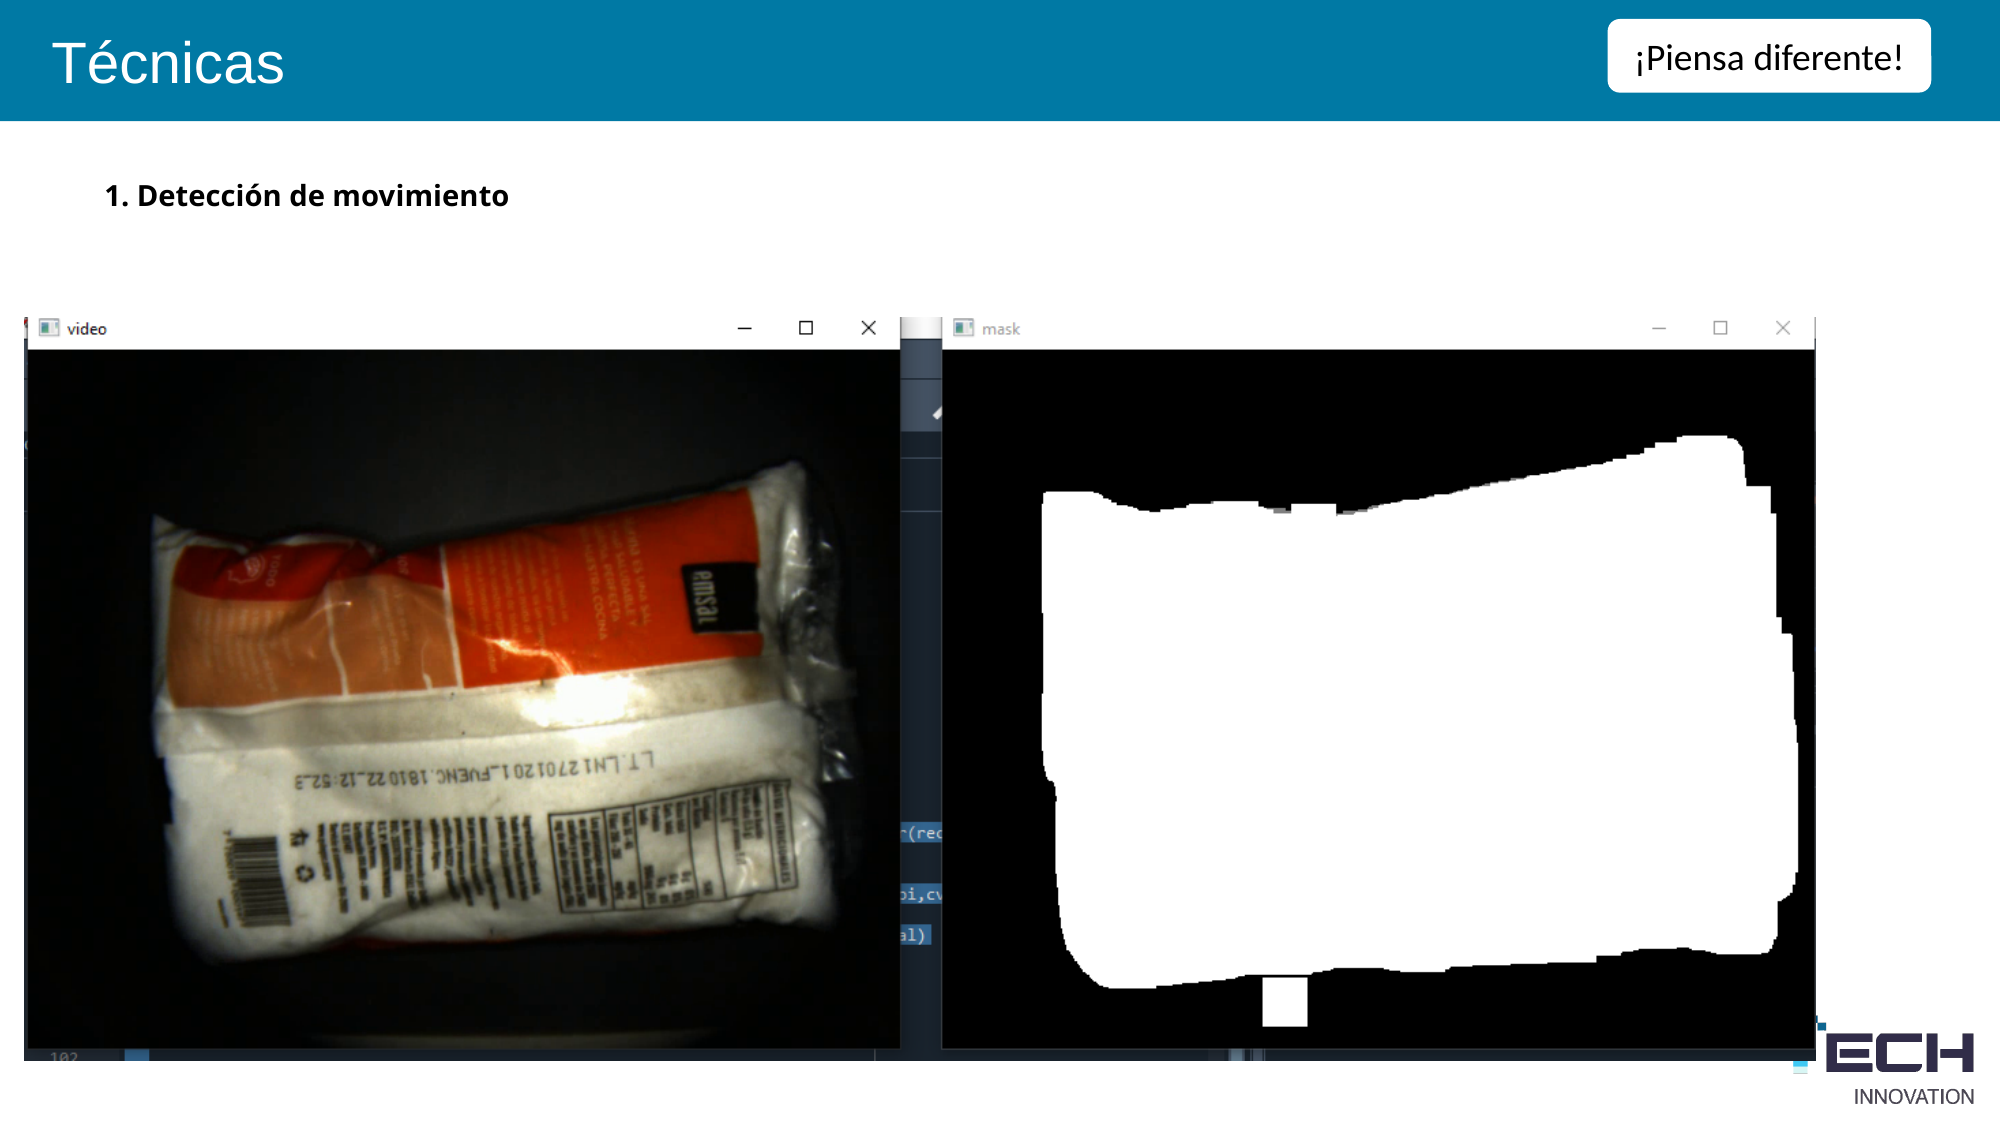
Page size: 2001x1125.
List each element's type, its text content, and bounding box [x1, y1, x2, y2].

picture [23, 317, 1976, 1107]
text_box Técnicas [36, 17, 500, 103]
text_box ¡Piensa diferente! [1607, 18, 1932, 93]
text_box [0, 0, 2000, 122]
text_box 1. Detección de movimiento [89, 162, 814, 228]
